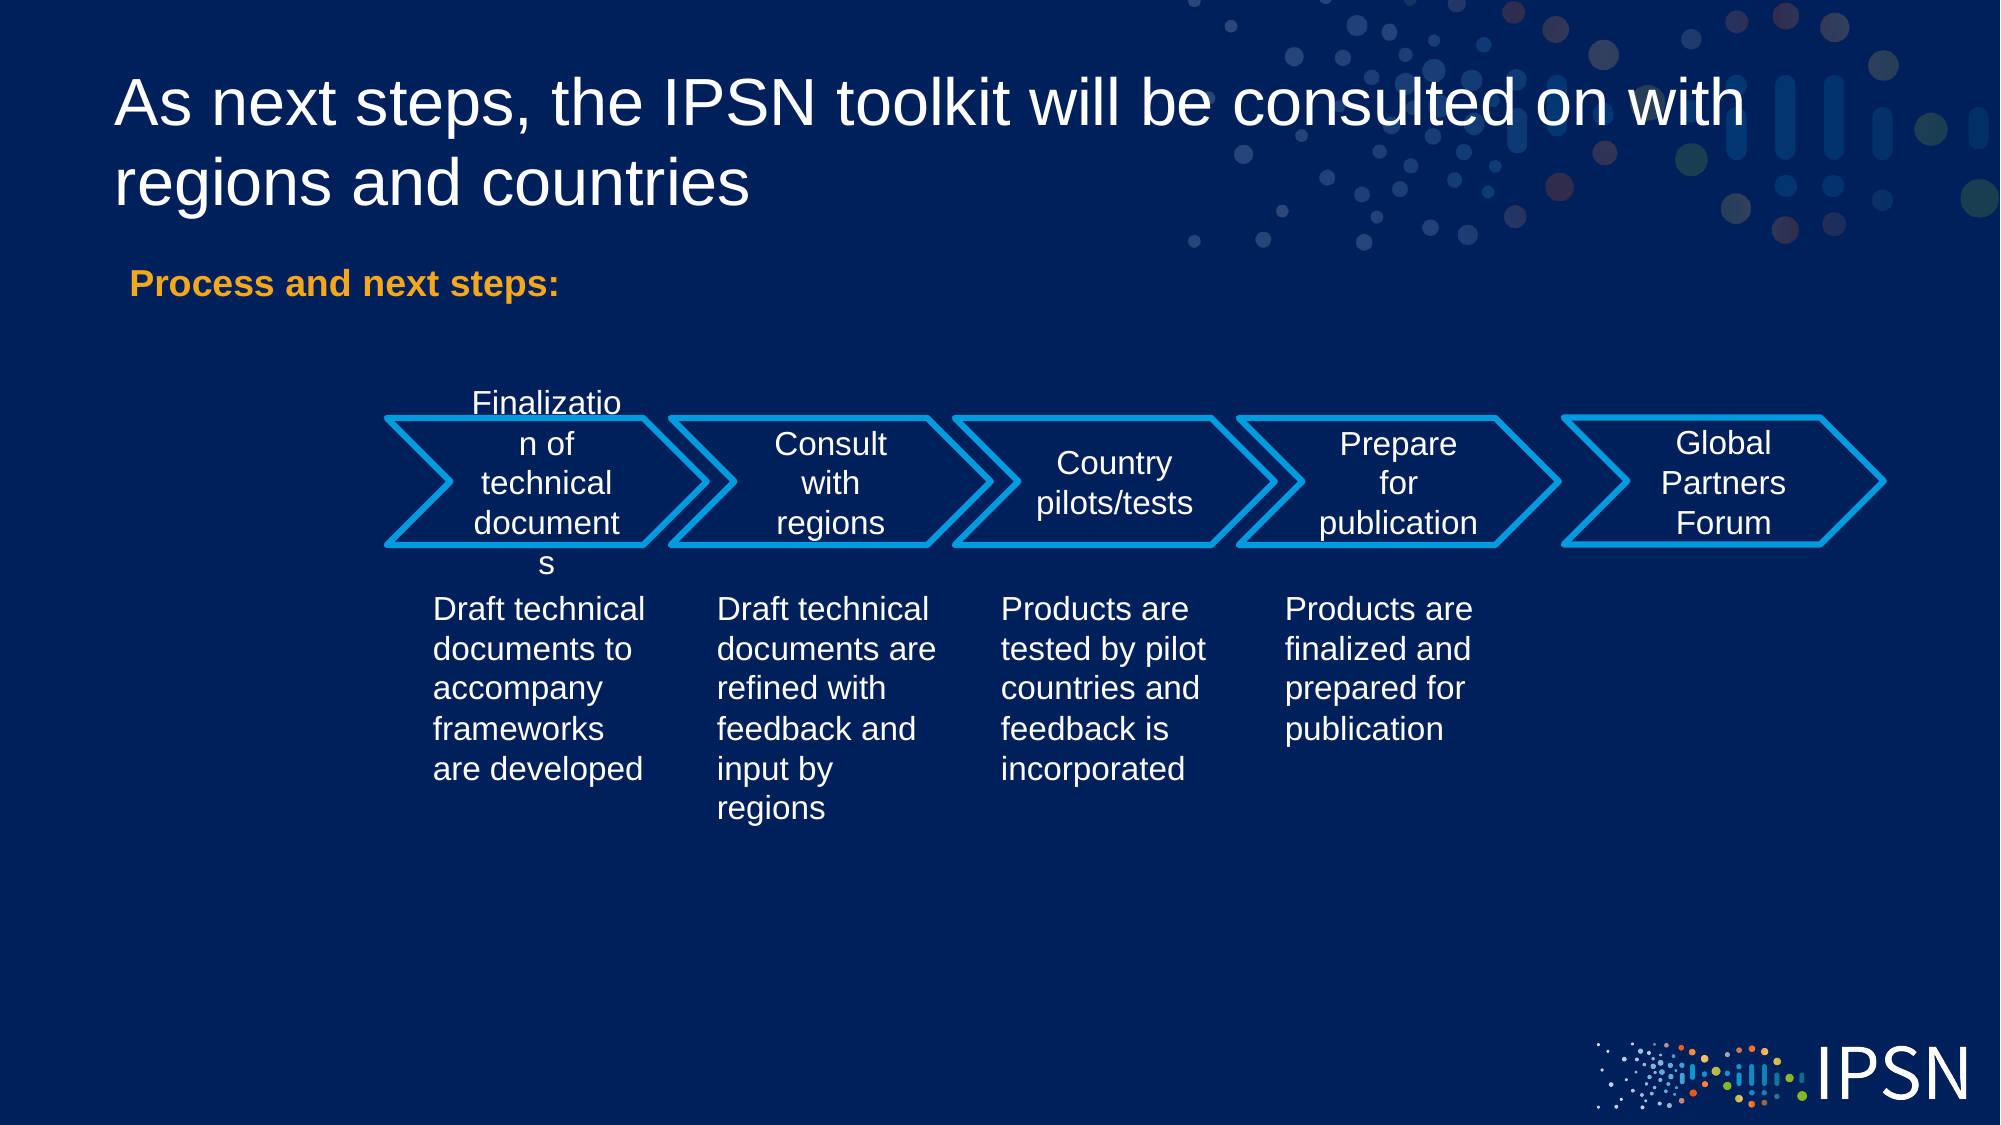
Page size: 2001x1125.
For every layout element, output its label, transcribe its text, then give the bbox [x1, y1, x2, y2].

text_box Draft technical documents to accompany frameworks are developed [417, 579, 676, 794]
picture [1582, 1025, 1983, 1118]
text_box Finalization of technical documents [386, 417, 707, 546]
text_box Draft technical documents are refined with feedback and input by regions [701, 579, 960, 834]
text_box Products are finalized and prepared for publication [1269, 579, 1528, 755]
text_box Global Partners Forum [1563, 417, 1884, 545]
text_box Country pilots/tests [954, 417, 1275, 546]
text_box Process and next steps: [114, 236, 635, 326]
text_box Prepare for publication [1238, 417, 1559, 546]
text_box Products are tested by pilot countries and feedback is incorporated [985, 579, 1244, 794]
title As next steps, the IPSN toolkit will be consulted on with regions and countries [99, 45, 1900, 233]
text_box Consult with regions [670, 417, 991, 546]
